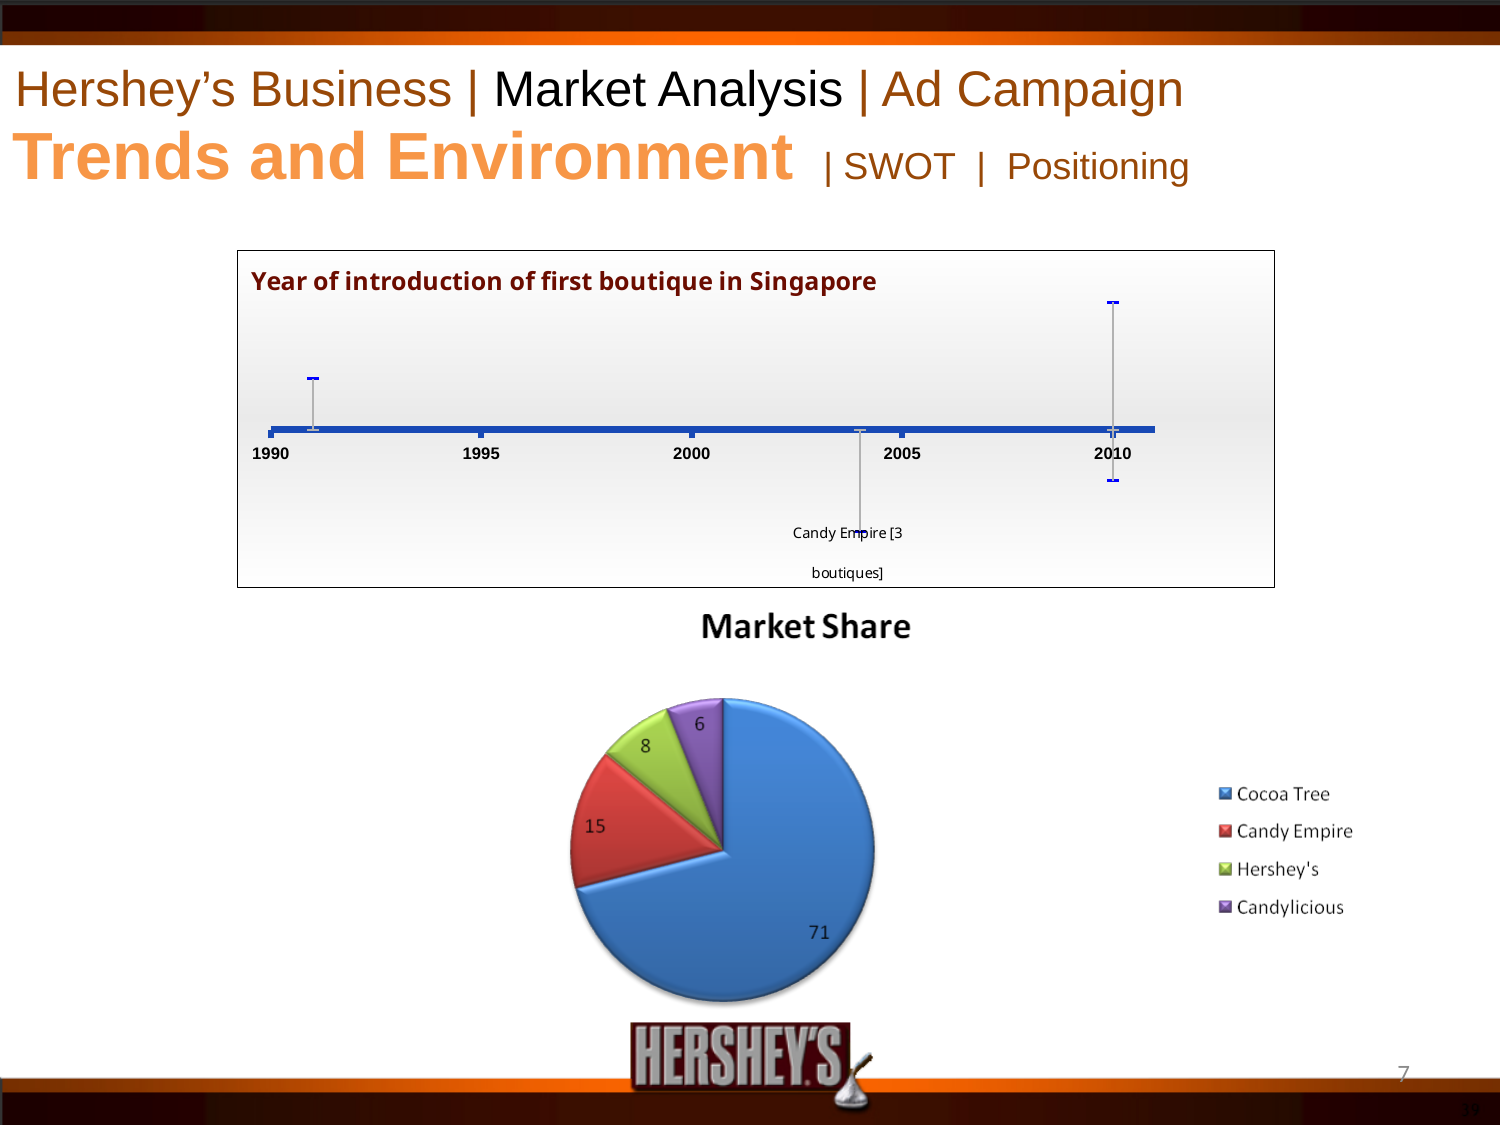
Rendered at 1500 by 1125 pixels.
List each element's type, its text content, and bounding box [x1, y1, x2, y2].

picture [0, 244, 1500, 1125]
text_box Hershey’s Business | Market Analysis | Ad Campaign [0, 49, 1500, 244]
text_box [237, 587, 1376, 1051]
text_box Trends and Environment | SWOT | Positioning [0, 105, 1475, 261]
slide_number 7 [1074, 1042, 1425, 1103]
picture [0, 0, 1500, 49]
chart [237, 249, 1276, 587]
